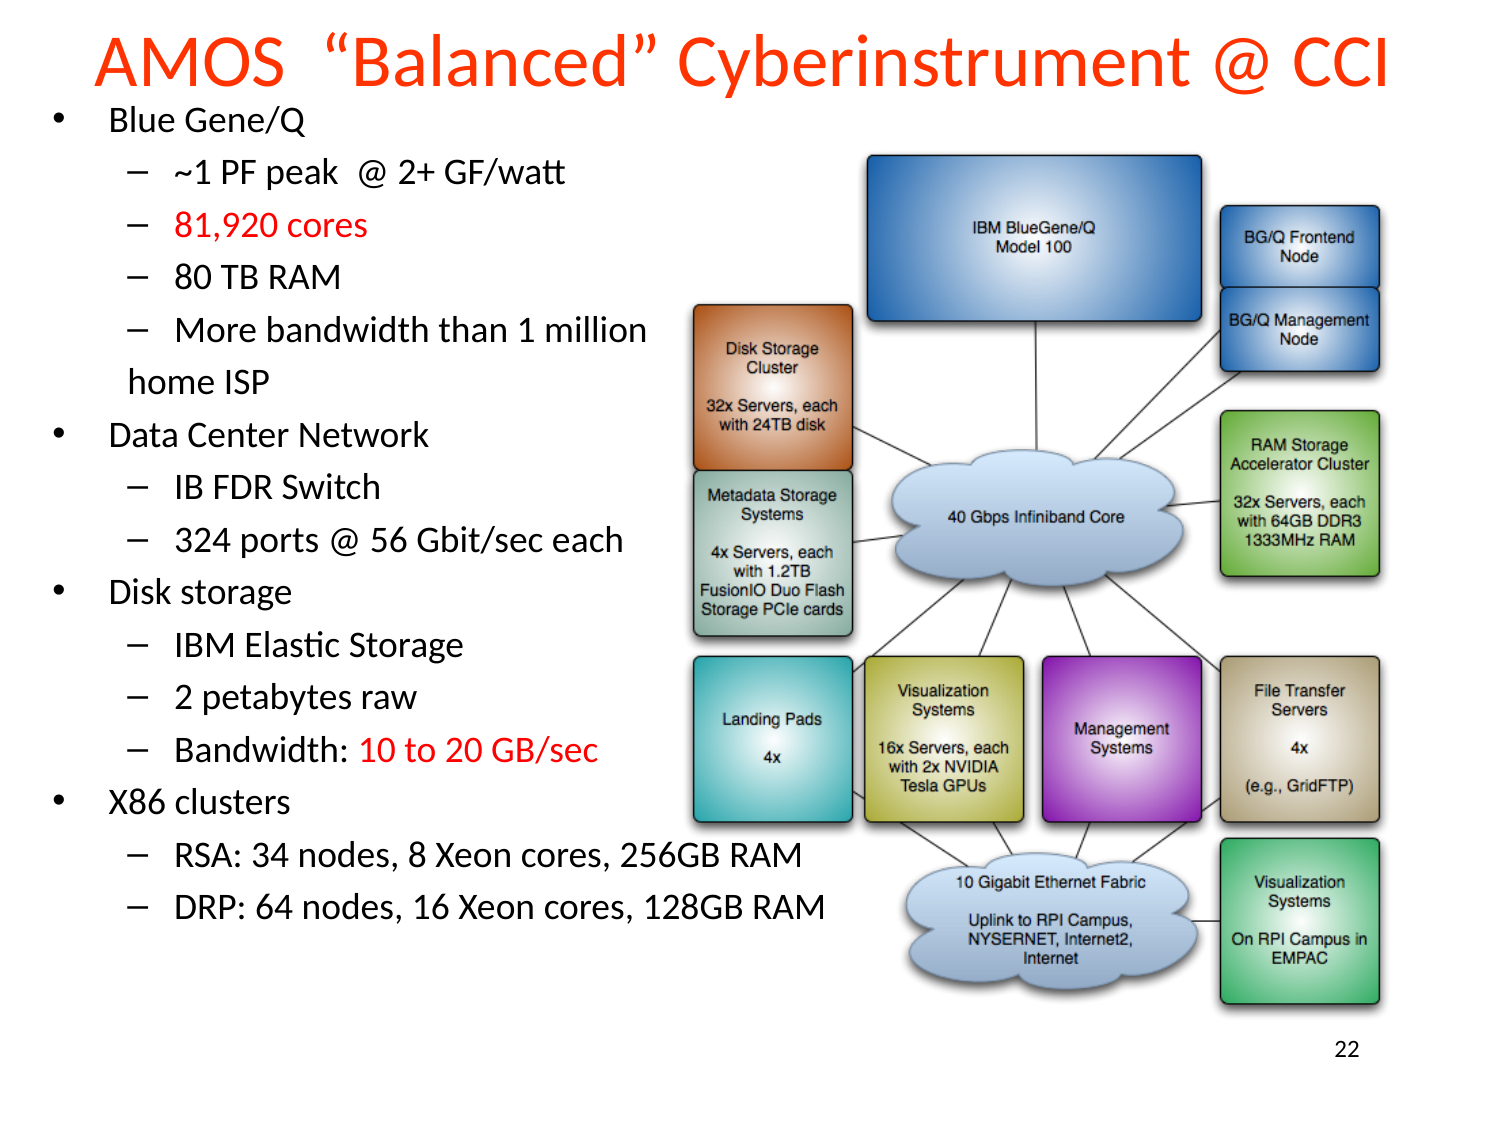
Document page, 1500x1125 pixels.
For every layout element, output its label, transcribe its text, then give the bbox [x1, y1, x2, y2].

slide_number 22 [1224, 1044, 1375, 1100]
text_box Blue Gene/Q ~1 PF peak @ 2+ GF/watt 81,920 cores 80 TB RAM More bandwidth than 1 million home ISP Data Center Network IB FDR Switch 324 ports @ 56 Gbit/sec each Disk storage IBM Elastic Storage 2 petabytes raw Bandwidth: 10 to 20 GB/sec X86 clusters RSA: 34 nodes, 8 Xeon cores, 256GB RAM DRP: 64 nodes, 16 Xeon cores, 128GB RAM [37, 87, 850, 1068]
title AMOS “Balanced” Cyberinstrument @ CCI [0, 0, 1488, 113]
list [637, 49, 1435, 1036]
